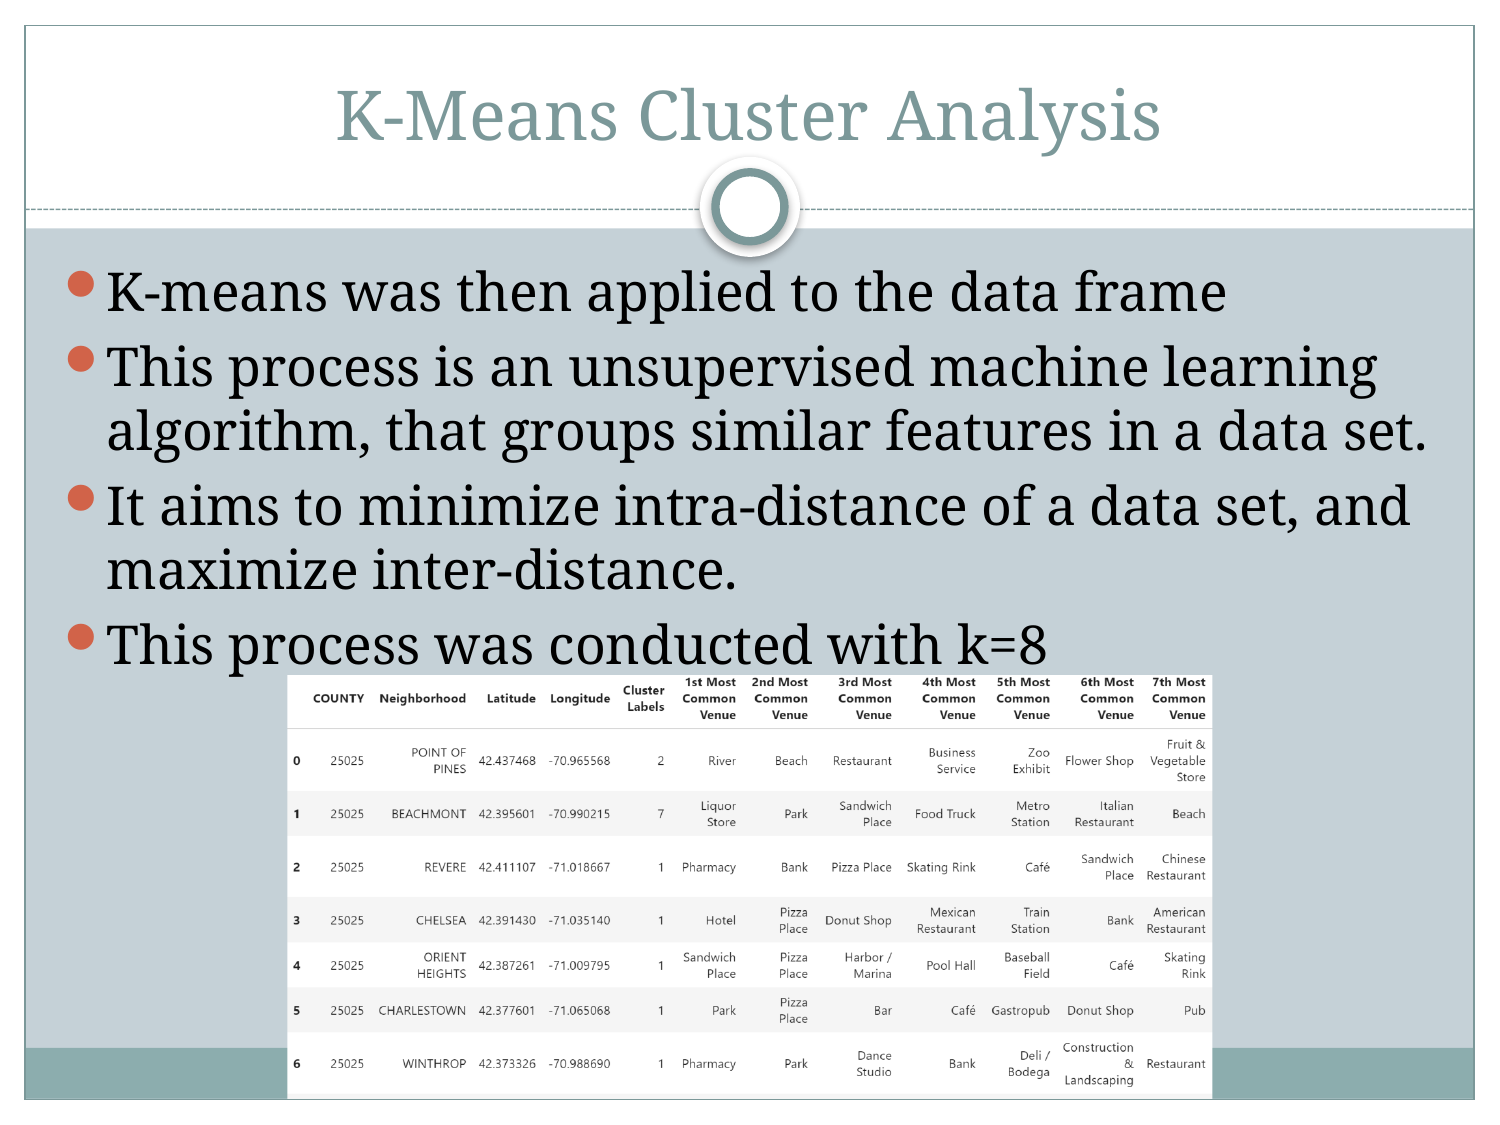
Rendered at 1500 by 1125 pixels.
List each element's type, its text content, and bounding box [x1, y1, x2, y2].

title K-Means Cluster Analysis [49, 37, 1450, 162]
list K-means was then applied to the data frame This process is an unsupervised machine learning algorithm, that groups similar features in a data set. It aims to minimize intra-distance of a data set, and maximize inter-distance. This process was conducted with k=8 [49, 250, 1445, 700]
picture [287, 674, 1213, 1099]
